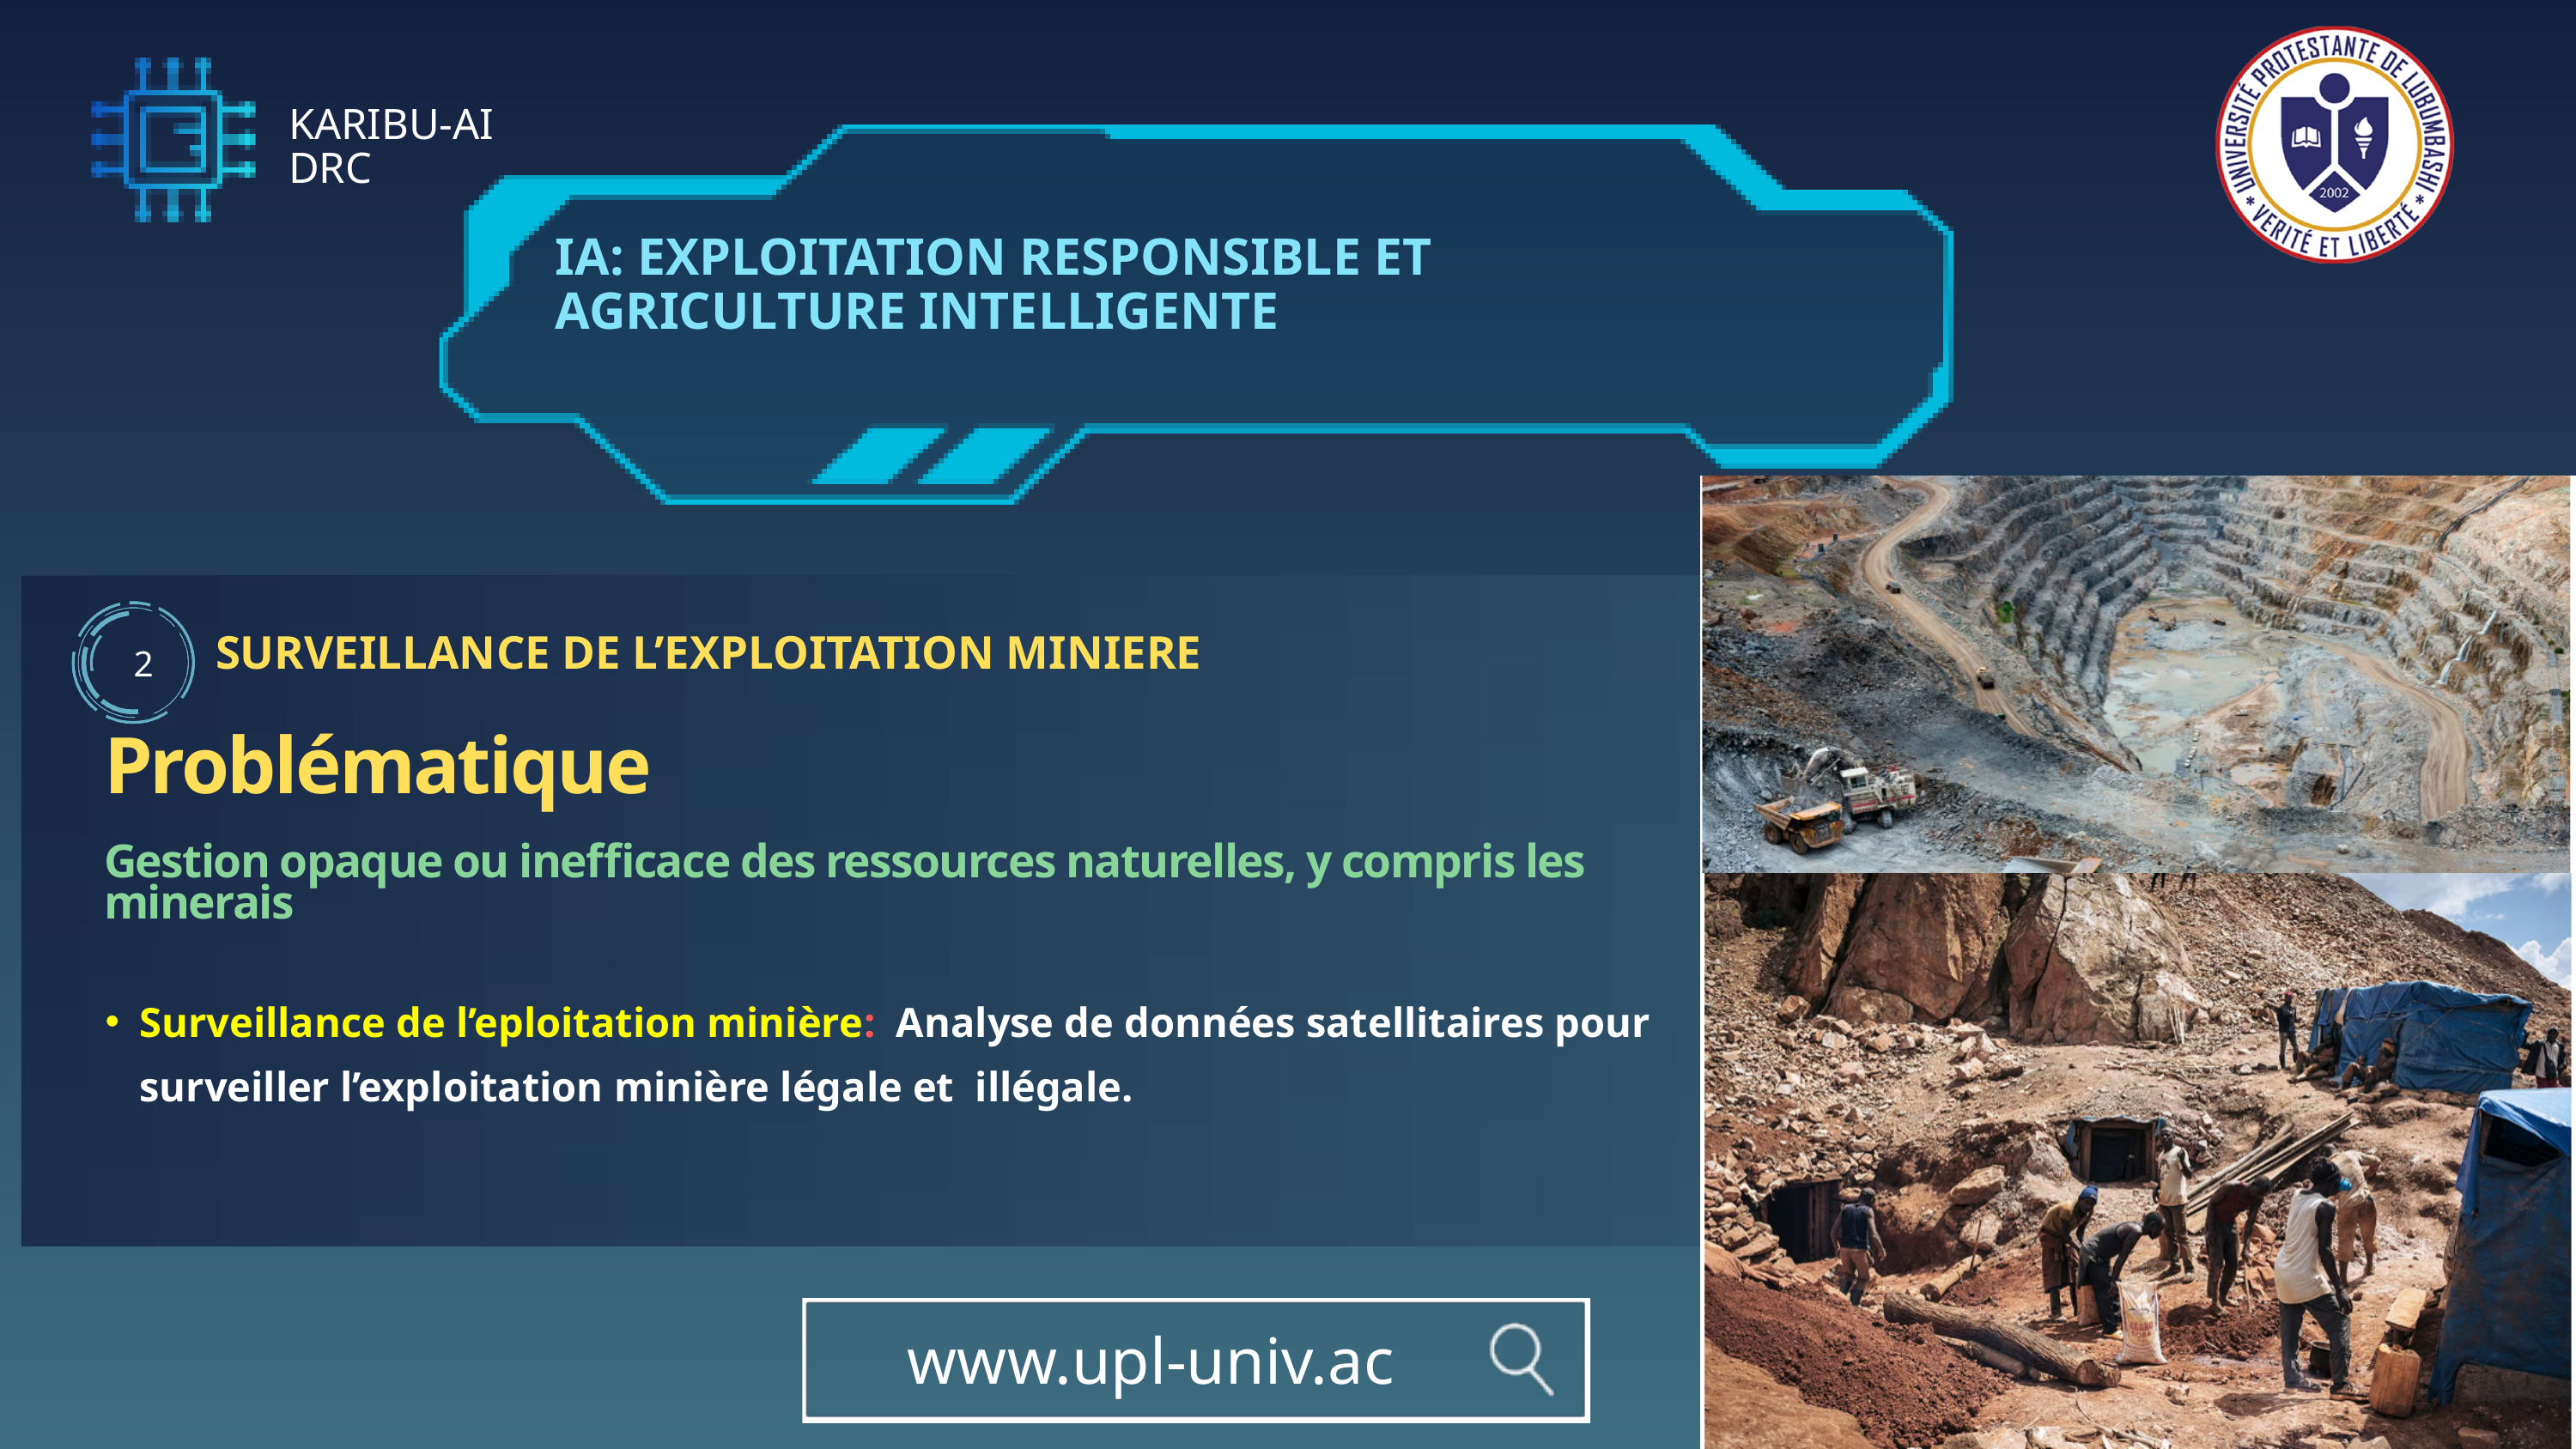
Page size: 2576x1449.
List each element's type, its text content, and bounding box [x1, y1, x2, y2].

text_box [91, 58, 256, 222]
text_box [802, 1298, 1591, 1423]
text_box KARIBU-AI DRC [289, 102, 526, 192]
text_box [1700, 1256, 2576, 1449]
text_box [21, 575, 2576, 1247]
text_box IA: EXPLOITATION RESPONSIBLE ET AGRICULTURE INTELLIGENTE [555, 232, 1541, 340]
text_box [2204, 20, 2469, 270]
text_box [1700, 476, 2576, 573]
text_box www.upl-univ.ac [907, 1329, 1485, 1397]
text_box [103, 736, 1659, 891]
text_box [439, 124, 1953, 505]
